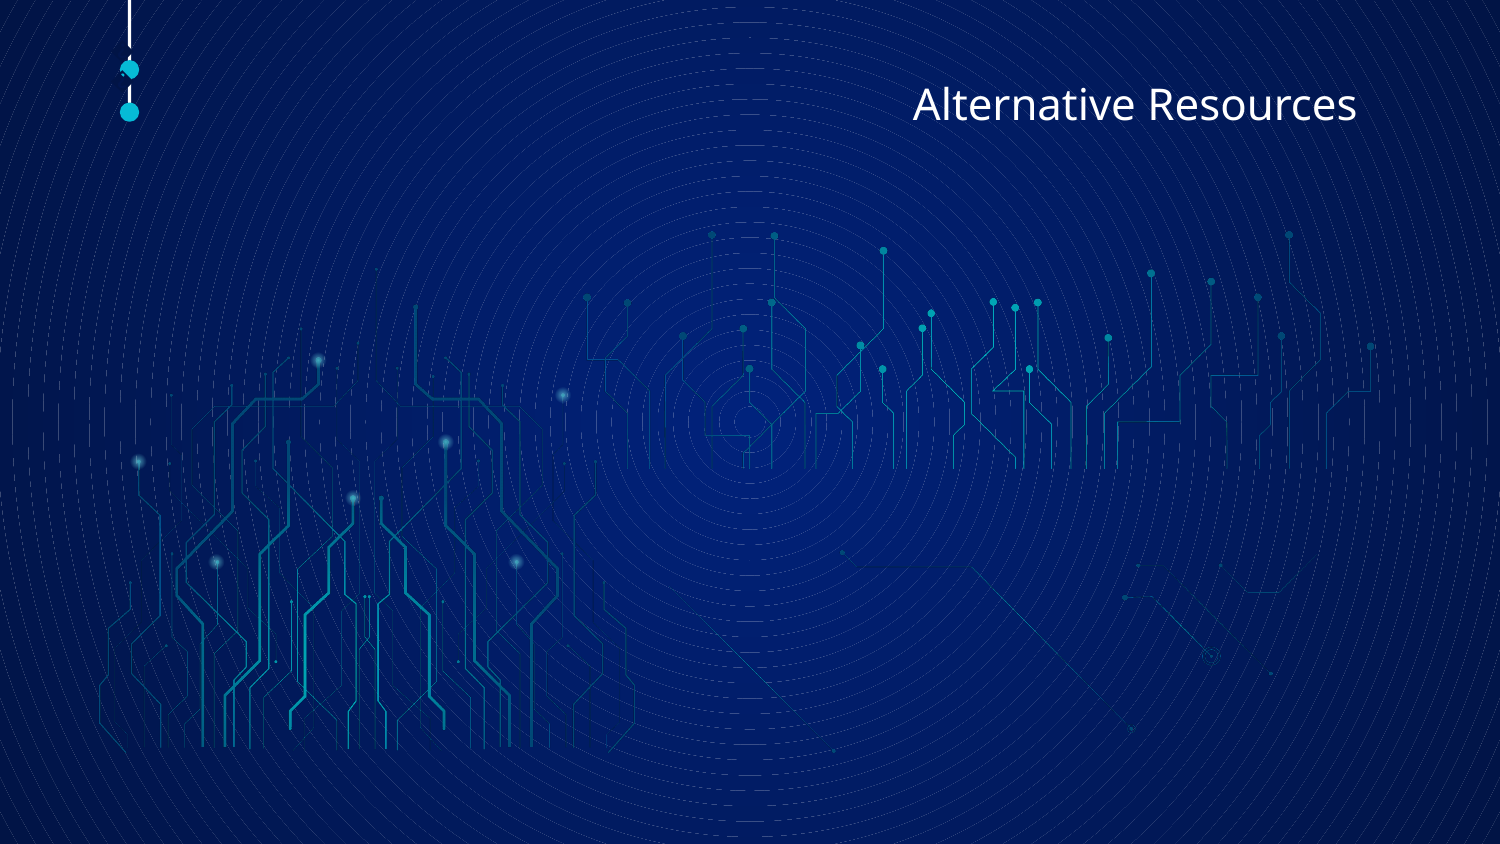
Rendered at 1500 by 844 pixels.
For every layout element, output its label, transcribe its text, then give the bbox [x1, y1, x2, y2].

picture [668, 521, 1335, 754]
picture [55, 184, 1439, 781]
text_box 🠺 [133, 63, 137, 76]
text_box 🠺 [122, 105, 137, 120]
title Alternative Resources [518, 62, 1374, 147]
